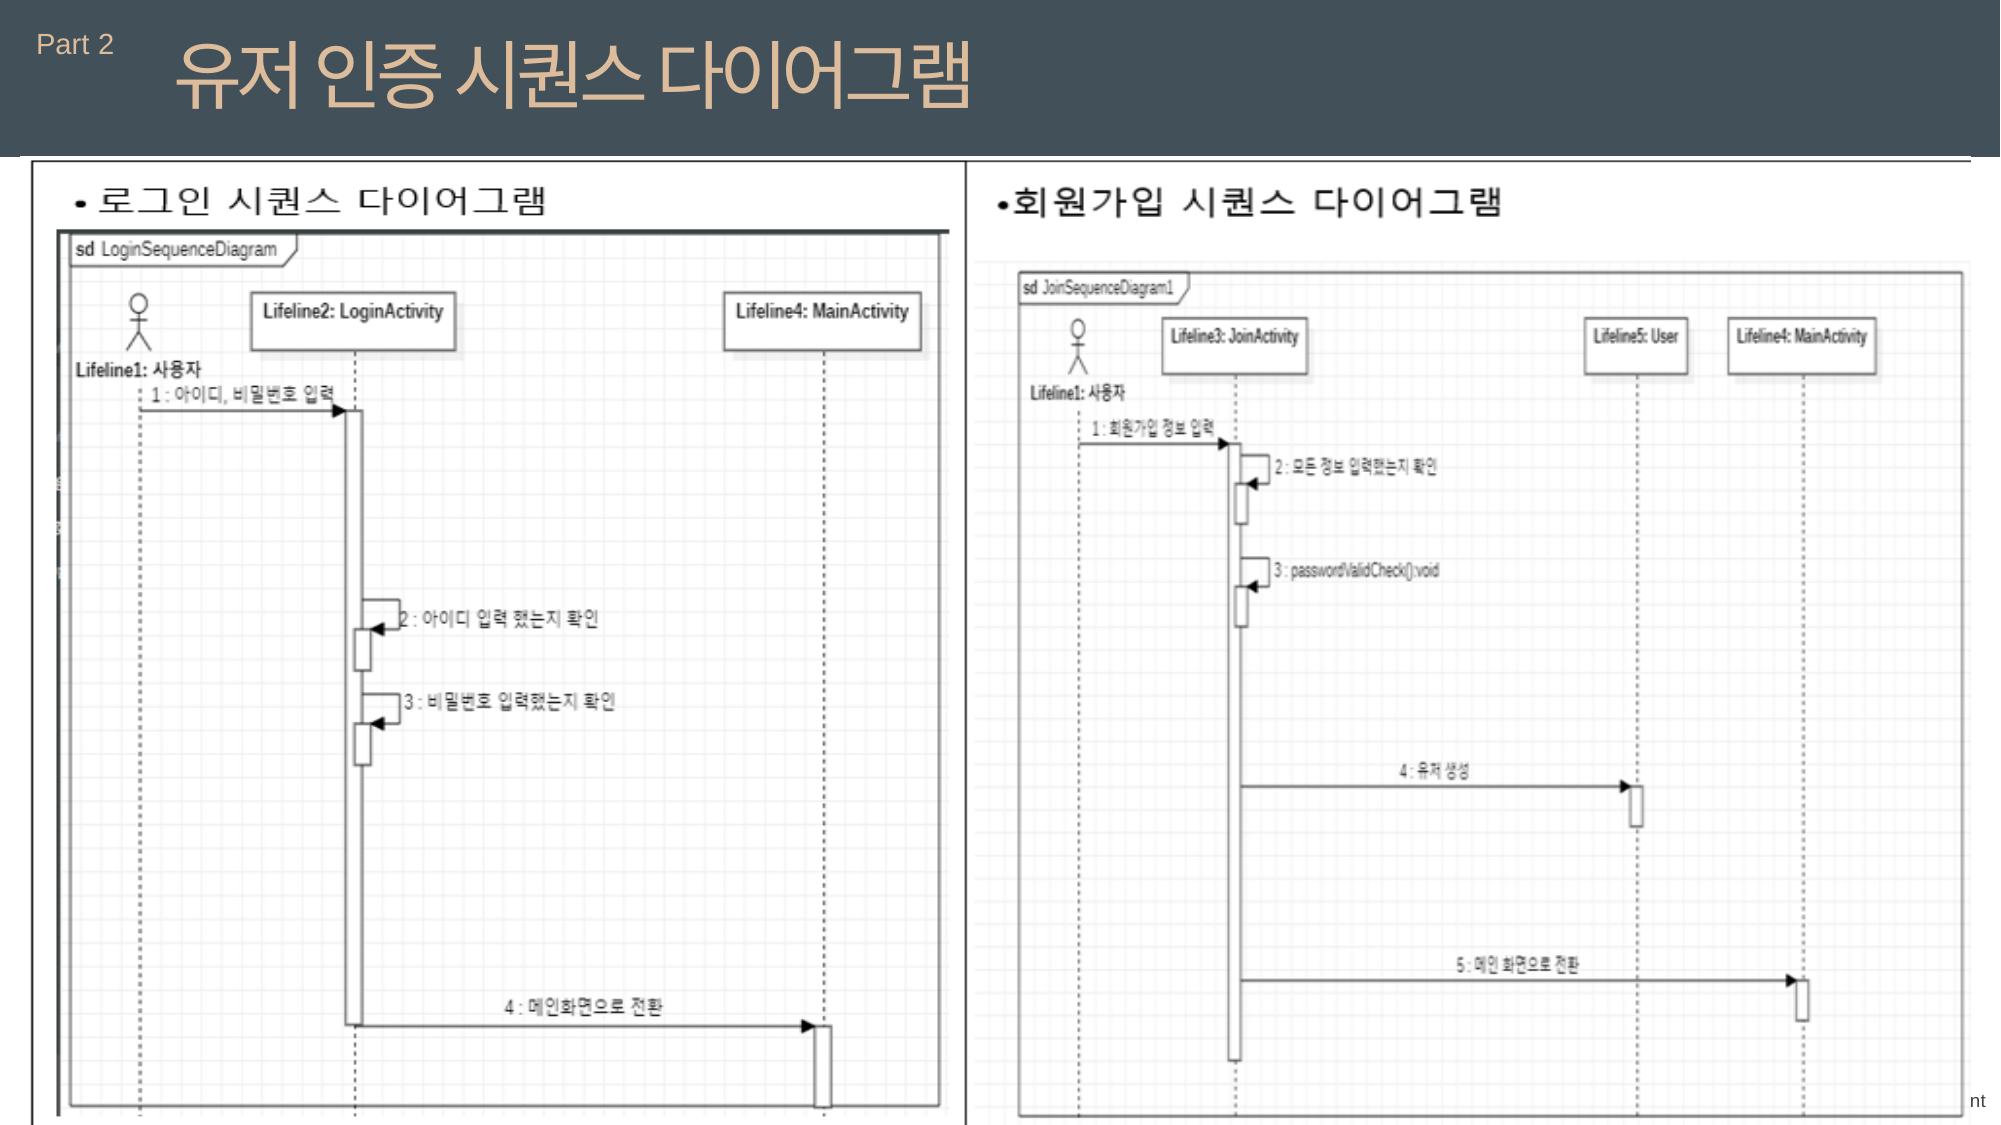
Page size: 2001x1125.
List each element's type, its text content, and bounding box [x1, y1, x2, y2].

text_box Part 2 [21, 18, 130, 68]
picture [20, 156, 1971, 1125]
text_box [0, 0, 2000, 158]
text_box 유저 인증 시퀀스 다이어그램 [158, 20, 1296, 126]
